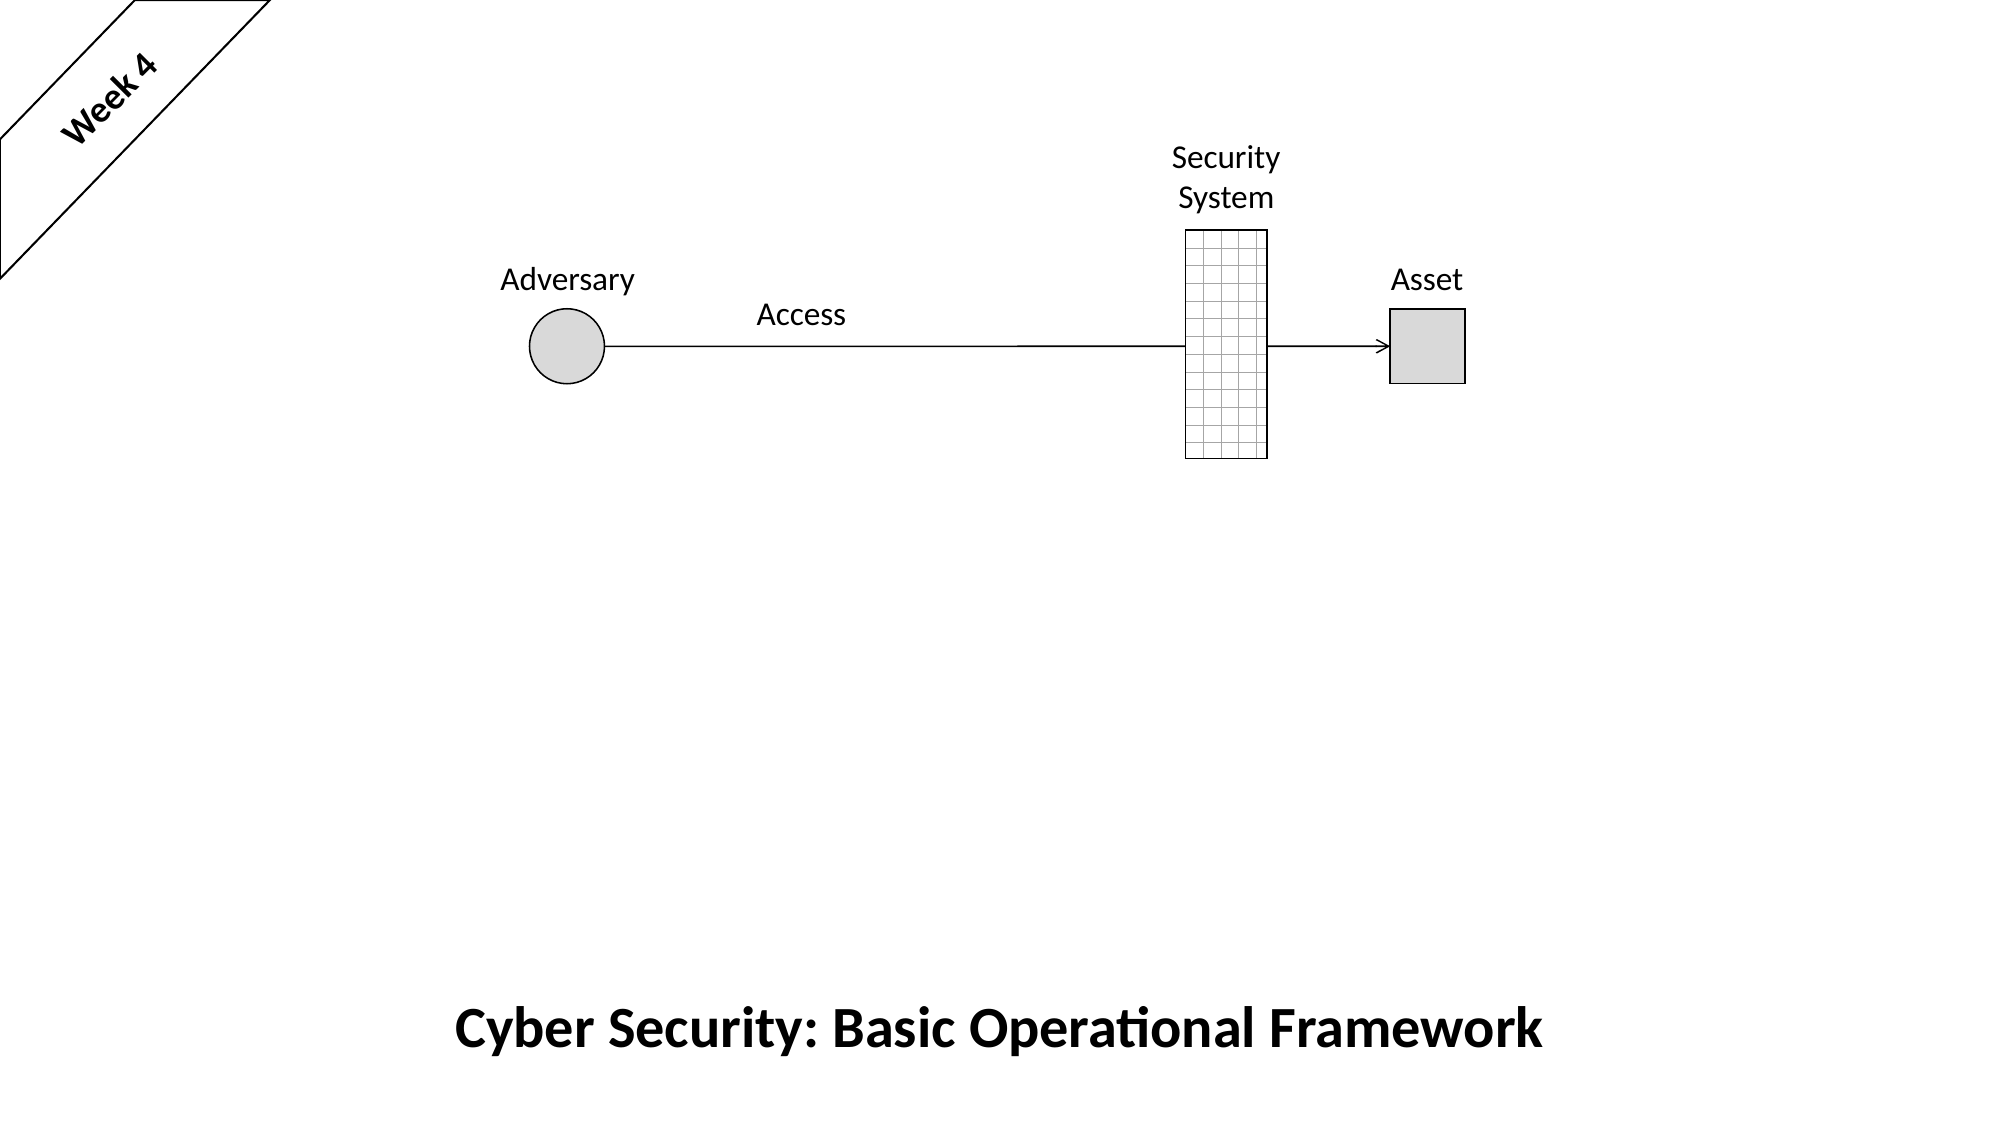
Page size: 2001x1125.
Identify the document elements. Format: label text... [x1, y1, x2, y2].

text_box Access [741, 284, 862, 340]
text_box Asset [1376, 249, 1479, 305]
text_box [1185, 347, 1268, 459]
text_box [0, 0, 272, 281]
text_box Week 4 [35, 25, 181, 171]
text_box [1185, 229, 1268, 346]
text_box Adversary [485, 249, 651, 305]
text_box Security System [1157, 127, 1296, 223]
text_box [1389, 308, 1466, 385]
title Cyber Security: Basic Operational Framework [324, 934, 1675, 1123]
text_box [528, 307, 606, 385]
